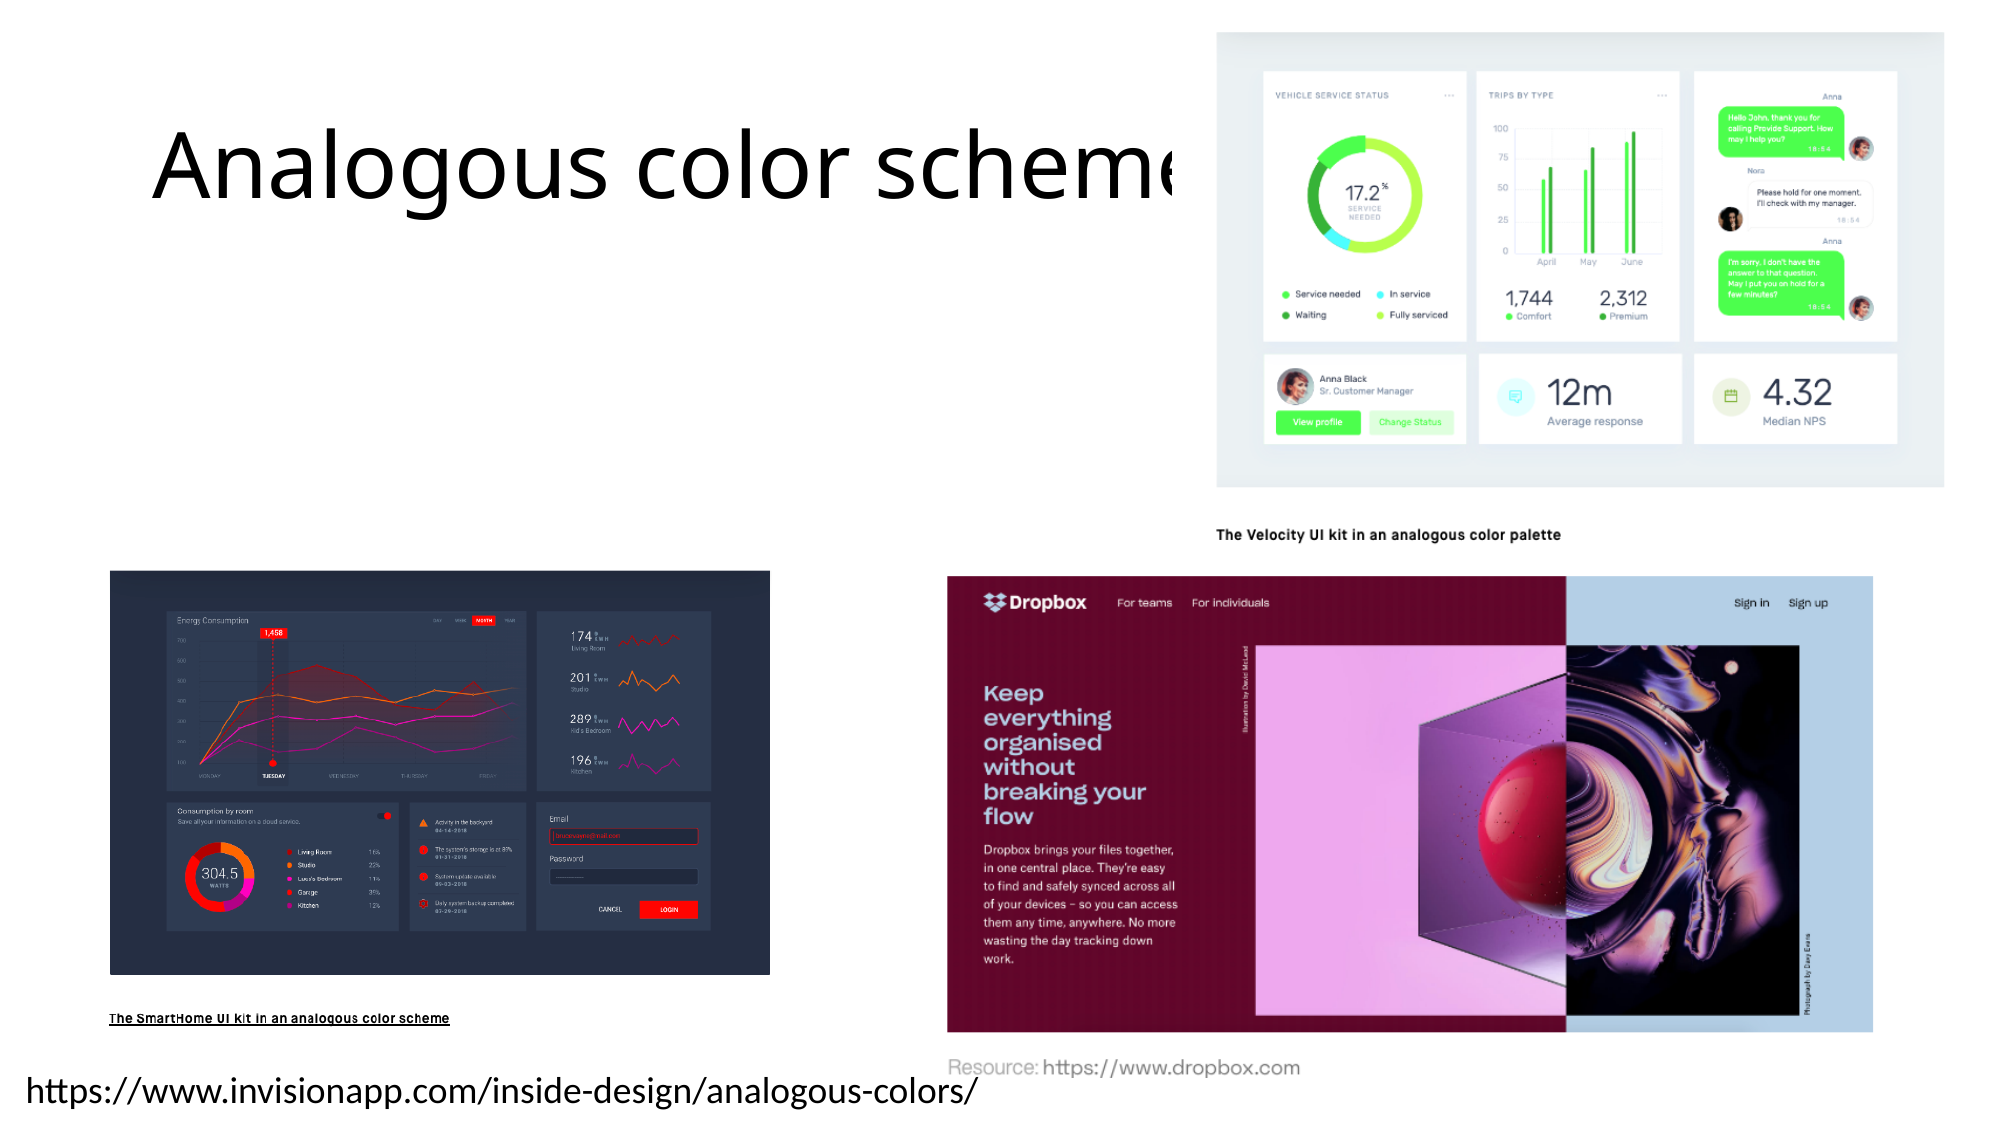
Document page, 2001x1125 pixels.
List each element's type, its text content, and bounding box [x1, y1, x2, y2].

title Analogous color schemes [137, 59, 1172, 278]
picture [910, 561, 1893, 1078]
picture [1172, 27, 1980, 560]
text_box https://www.invisionapp.com/inside-design/analogous-colors/ [10, 1058, 995, 1119]
picture [90, 561, 794, 1037]
